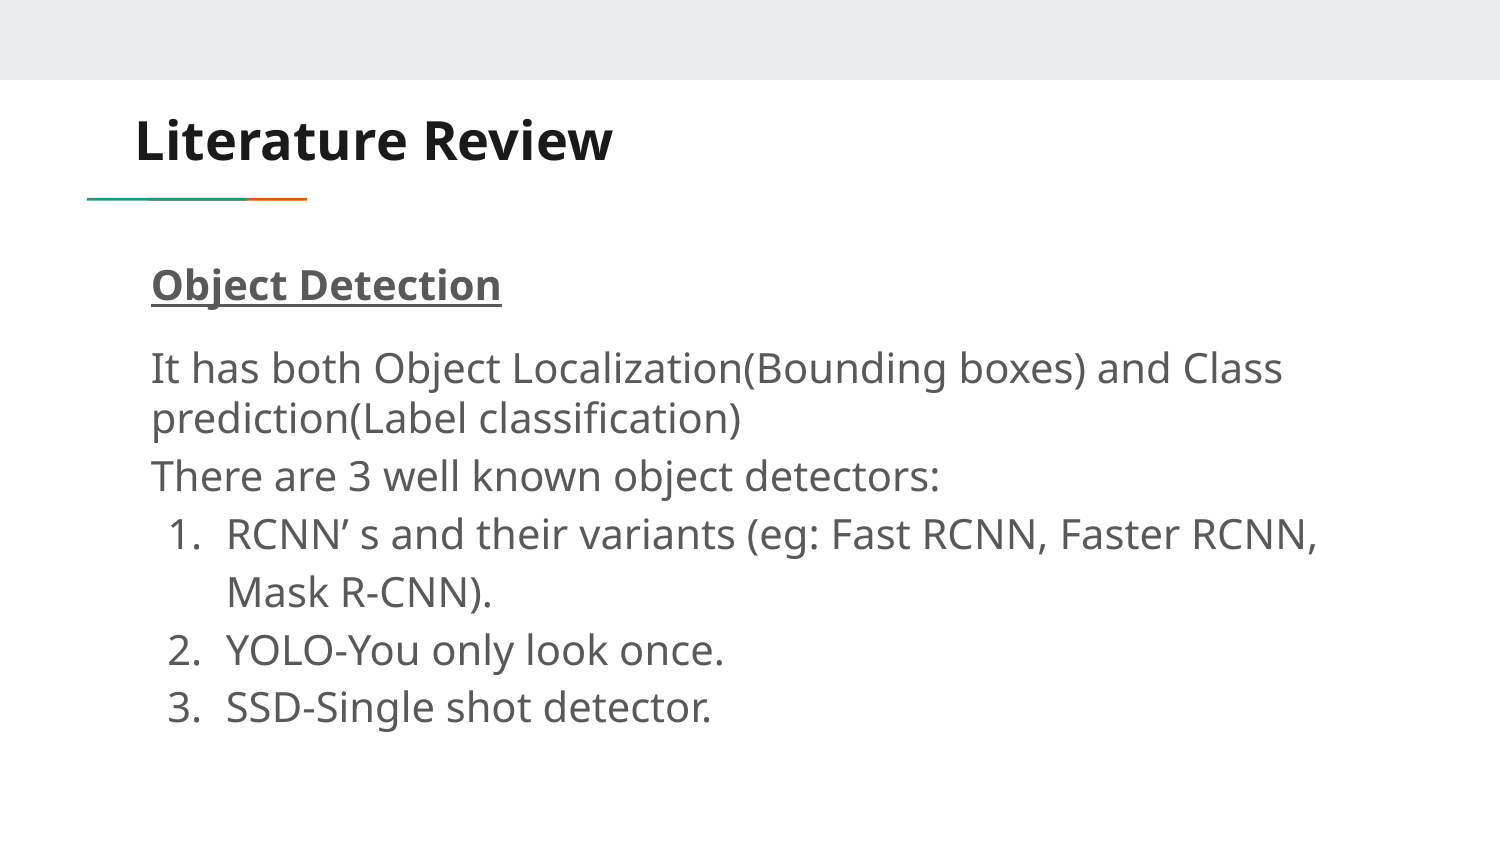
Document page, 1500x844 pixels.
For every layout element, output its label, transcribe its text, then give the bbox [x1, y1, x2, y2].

list Object Detection It has both Object Localization(Bounding boxes) and Class prediction(Label classification) There are 3 well known object detectors: RCNN’ s and their variants (eg: Fast RCNN, Faster RCNN, Mask R-CNN). YOLO-You only look once. SSD-Single shot detector. [135, 243, 1381, 755]
title Literature Review [119, 91, 1381, 180]
